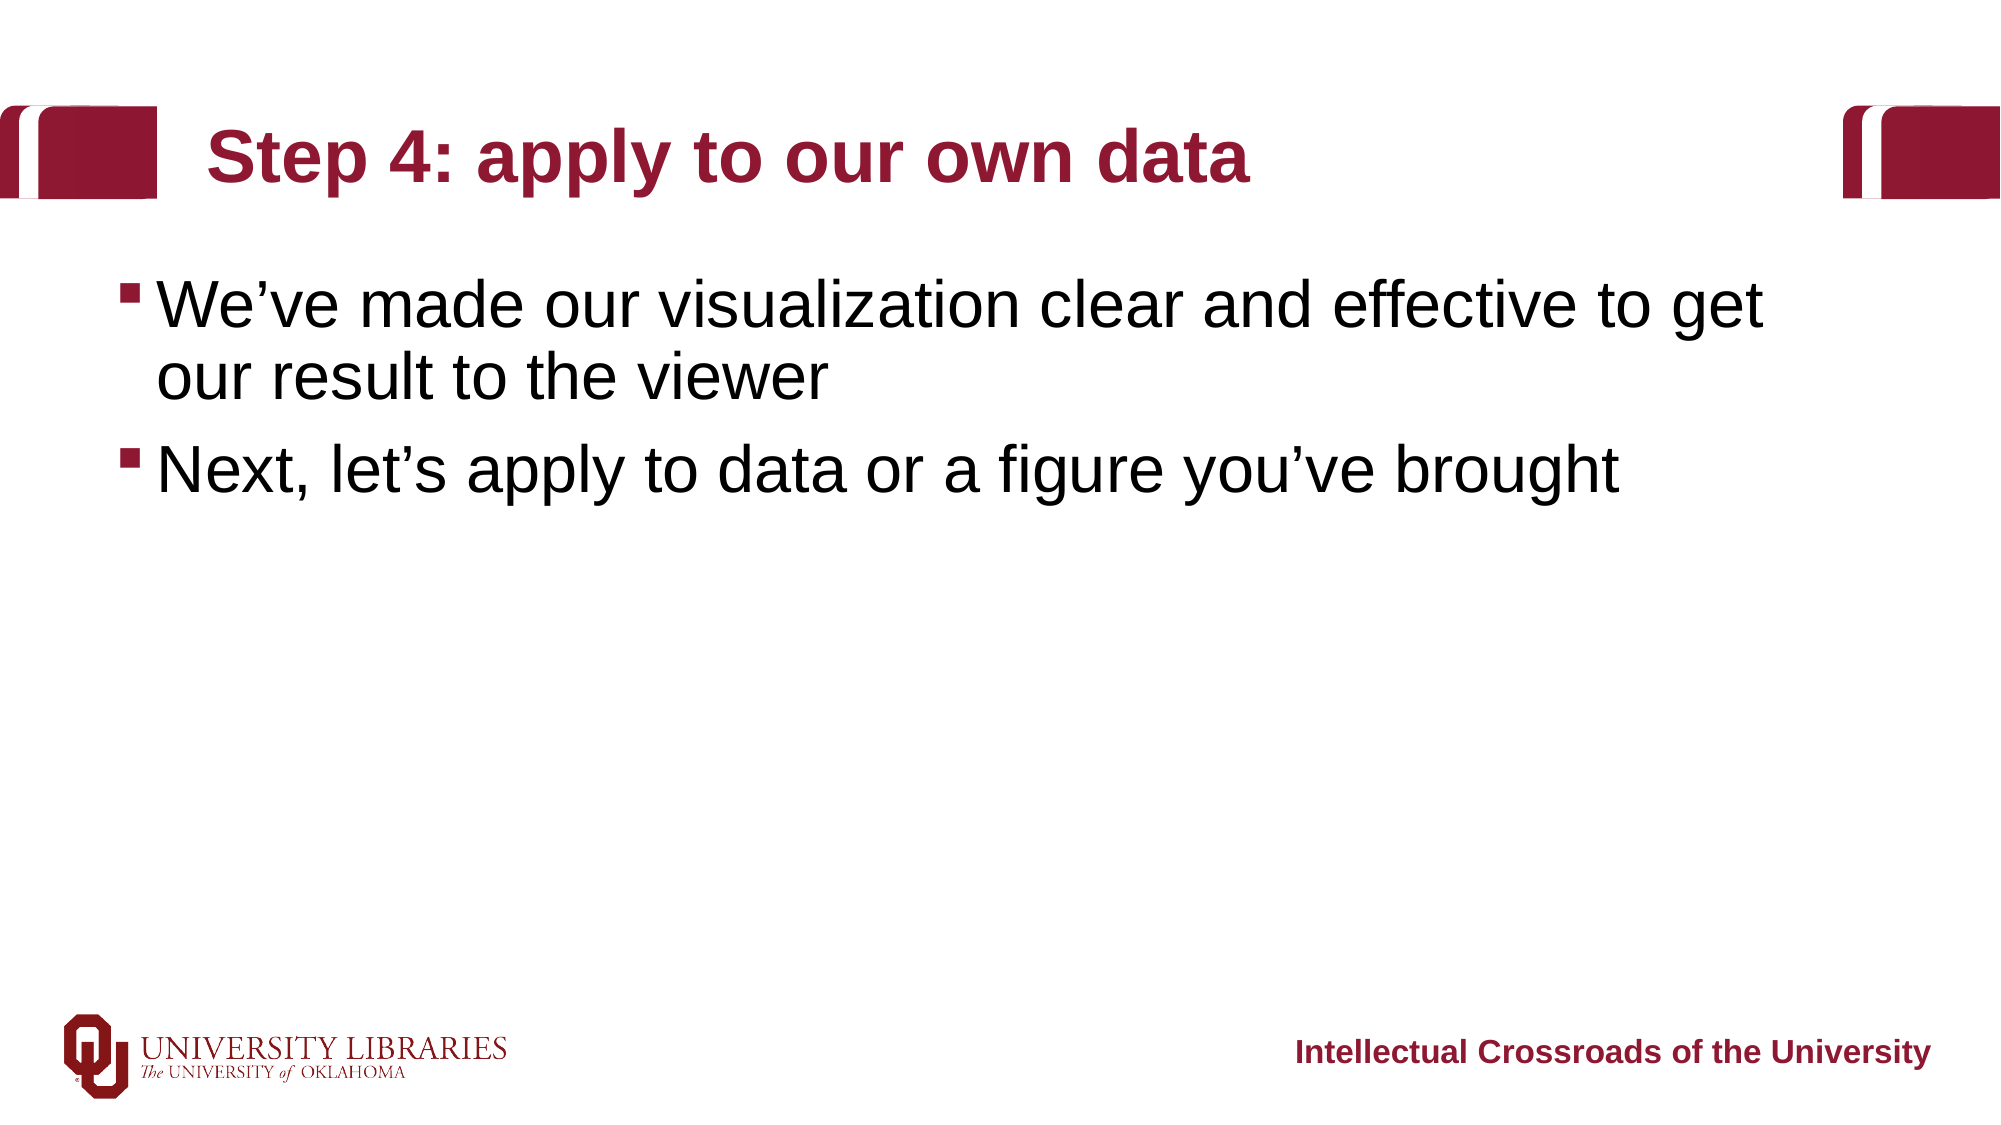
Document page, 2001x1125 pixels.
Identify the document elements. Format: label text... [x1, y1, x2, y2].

list We’ve made our visualization clear and effective to get our result to the viewer Next, let’s apply to data or a figure you’ve brought [99, 262, 1863, 939]
picture [41, 988, 532, 1112]
text_box [137, 59, 1863, 278]
